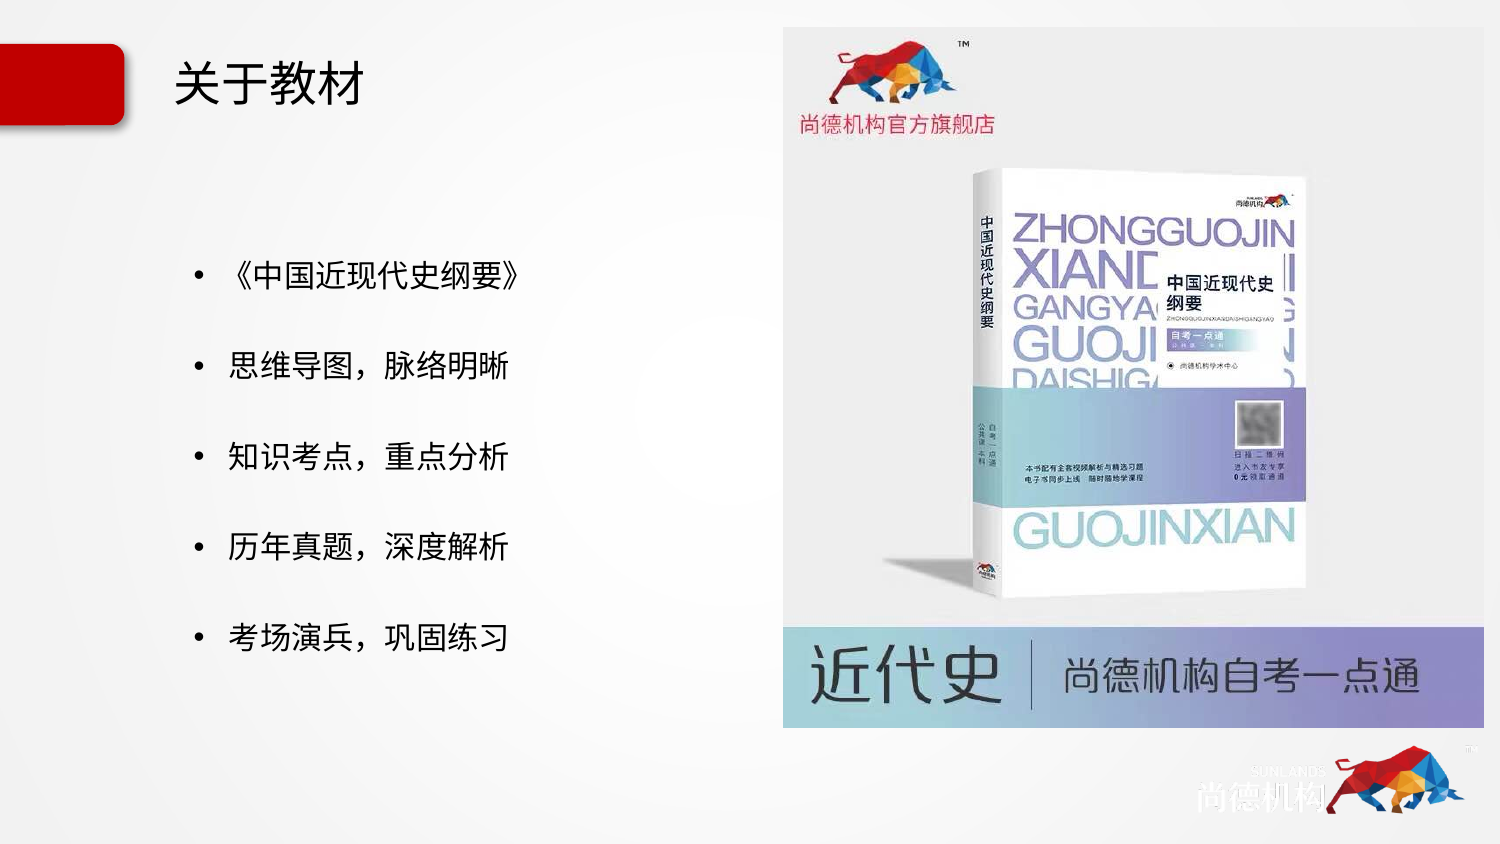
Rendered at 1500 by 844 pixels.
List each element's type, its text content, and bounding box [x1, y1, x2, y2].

title 关于教材 [158, 52, 783, 120]
list 《中国近现代史纲要》 思维导图，脉络明晰 知识考点，重点分析 历年真题，深度解析 考场演兵，巩固练习 [178, 211, 783, 685]
picture [0, 0, 1500, 844]
